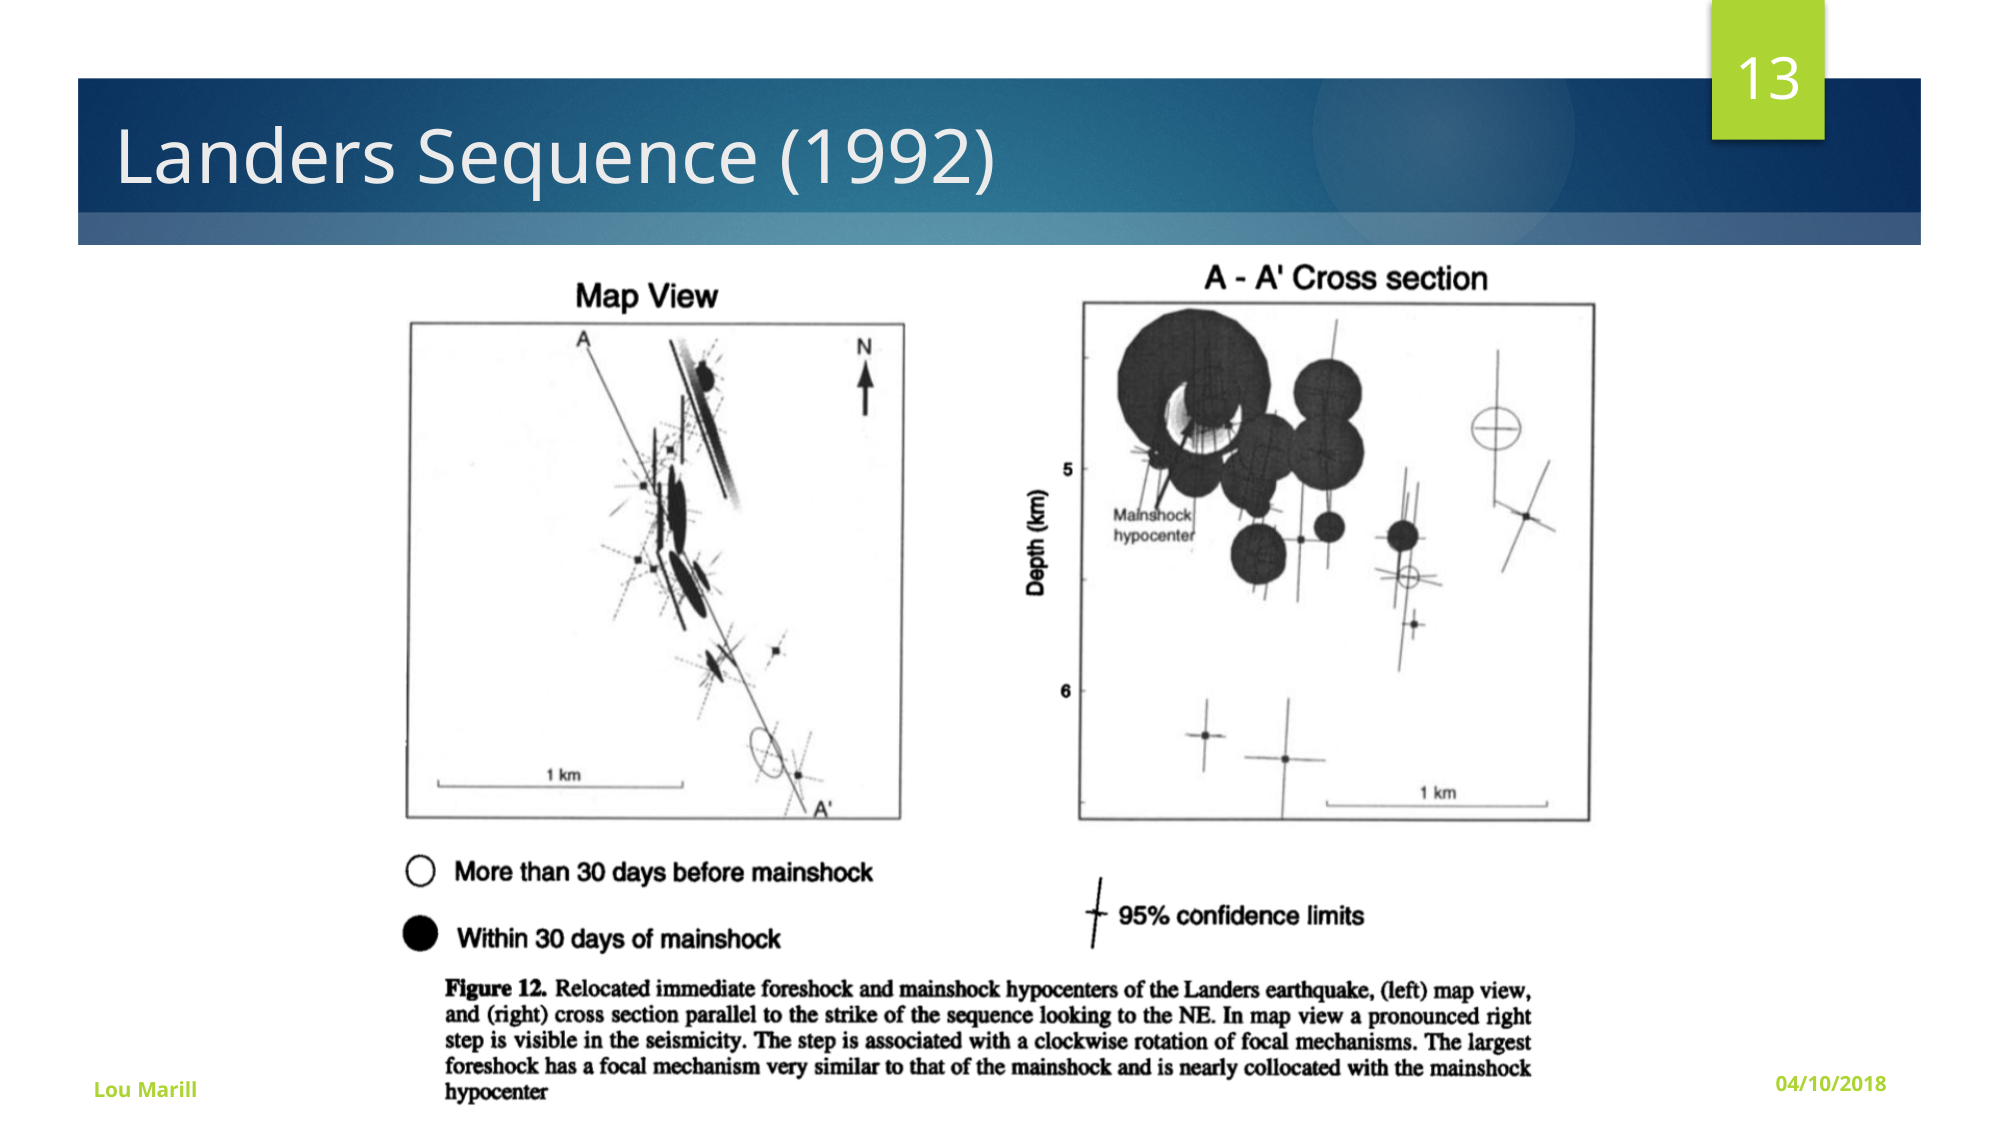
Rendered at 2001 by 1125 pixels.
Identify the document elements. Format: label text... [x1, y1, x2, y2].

title Landers Sequence (1992) [99, 95, 1902, 212]
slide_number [1739, 1062, 1902, 1113]
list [389, 261, 1605, 1109]
slide_number 13 [1697, 1, 1840, 128]
footer Lou Marill [78, 1062, 385, 1113]
